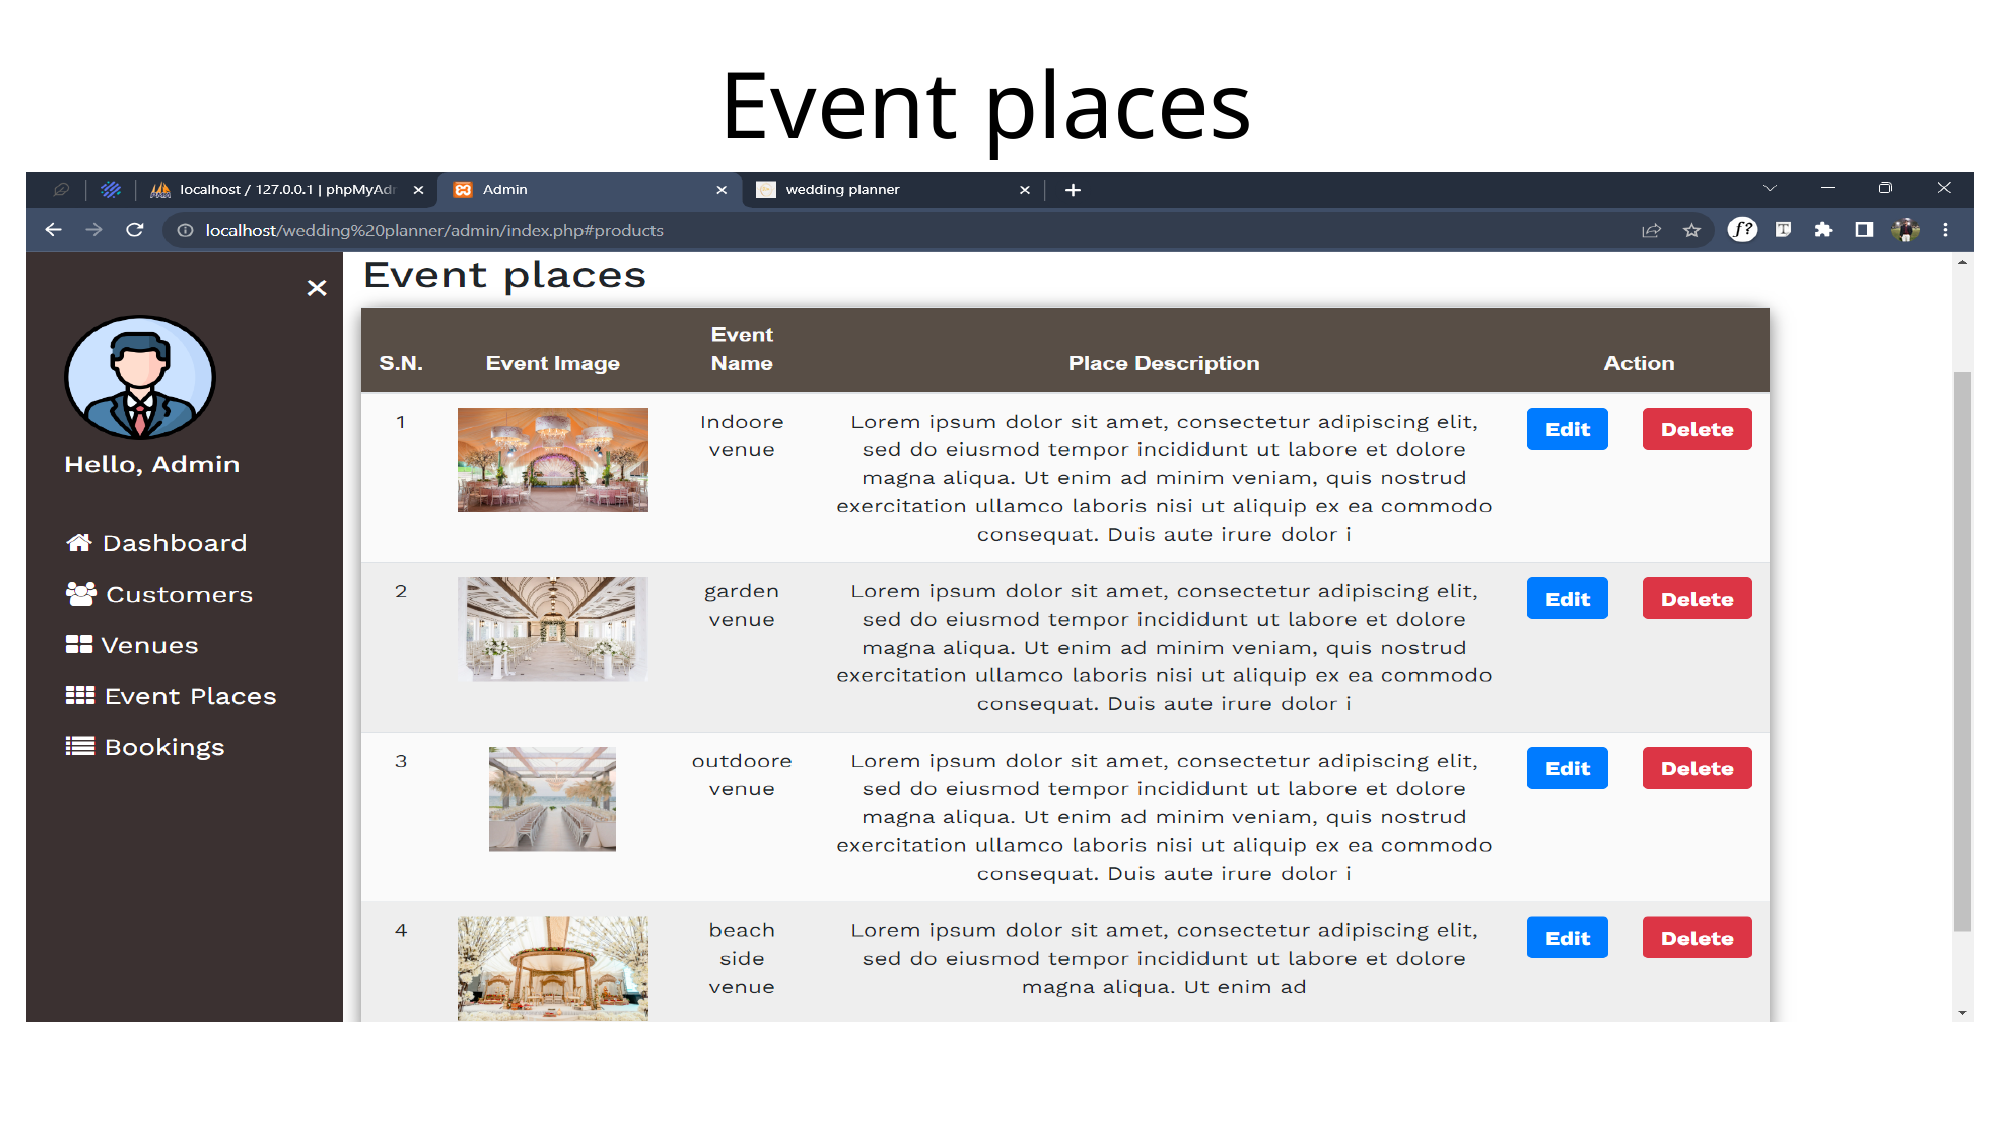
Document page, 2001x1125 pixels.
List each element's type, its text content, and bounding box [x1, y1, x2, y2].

title Event places [124, 0, 1850, 172]
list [26, 172, 1974, 1023]
